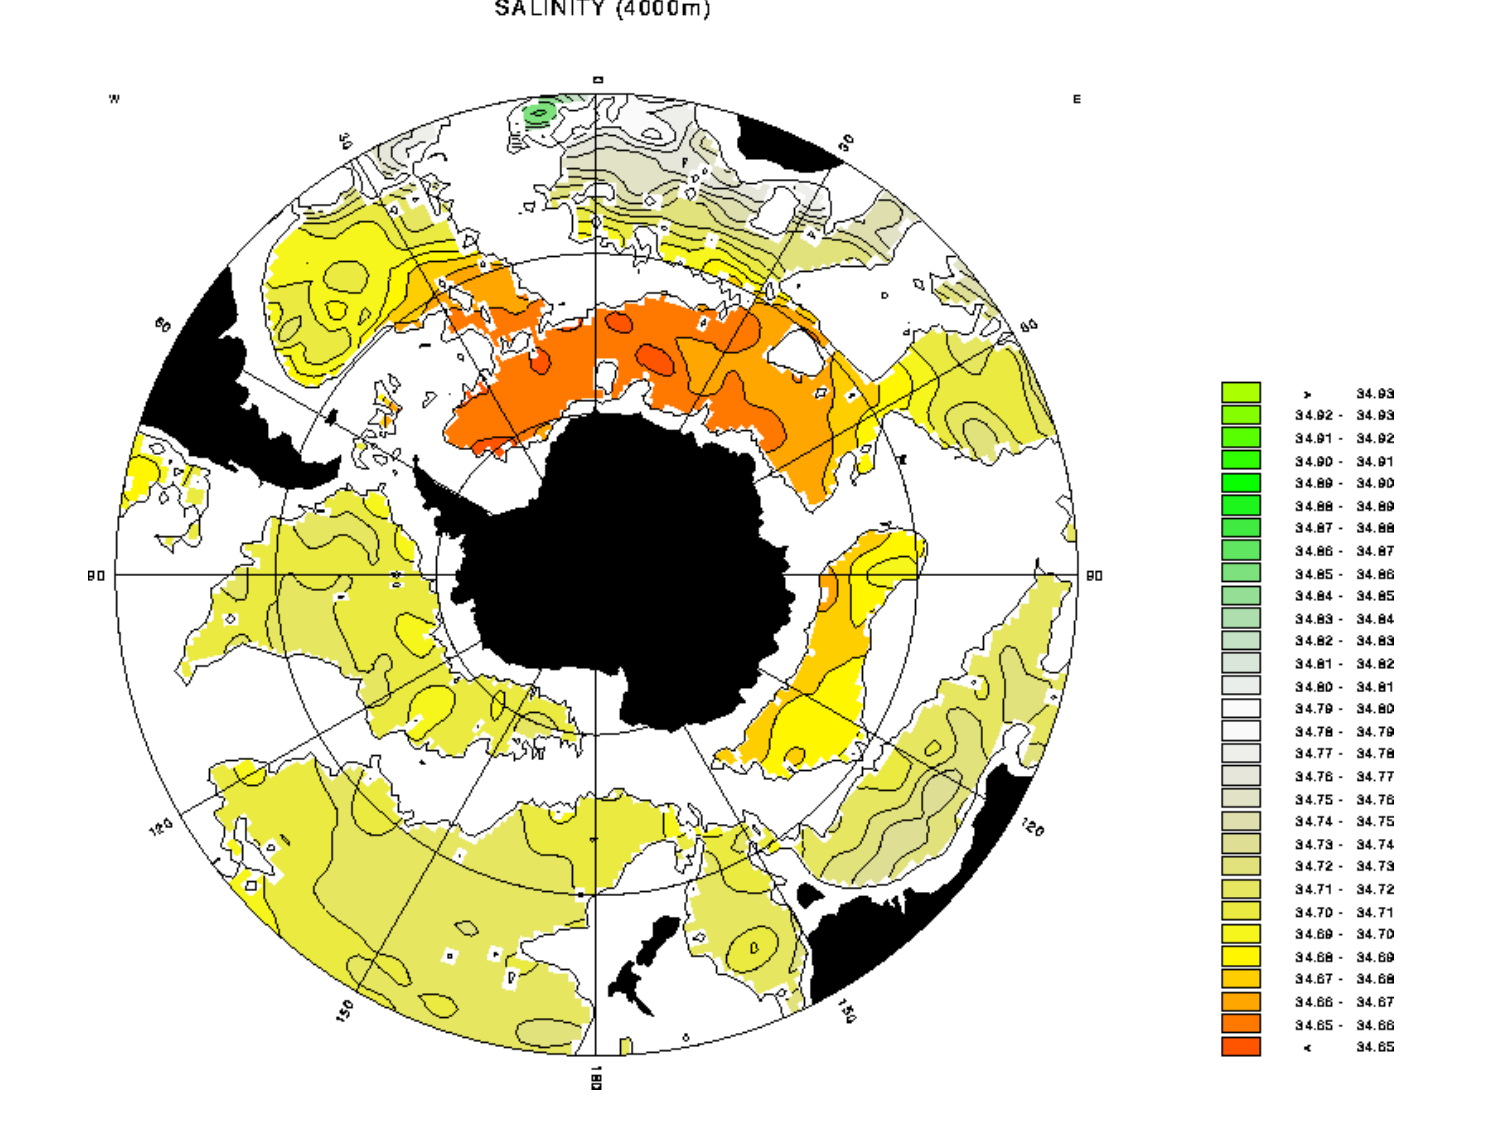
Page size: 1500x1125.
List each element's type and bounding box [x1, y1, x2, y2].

list [88, 0, 1394, 1091]
